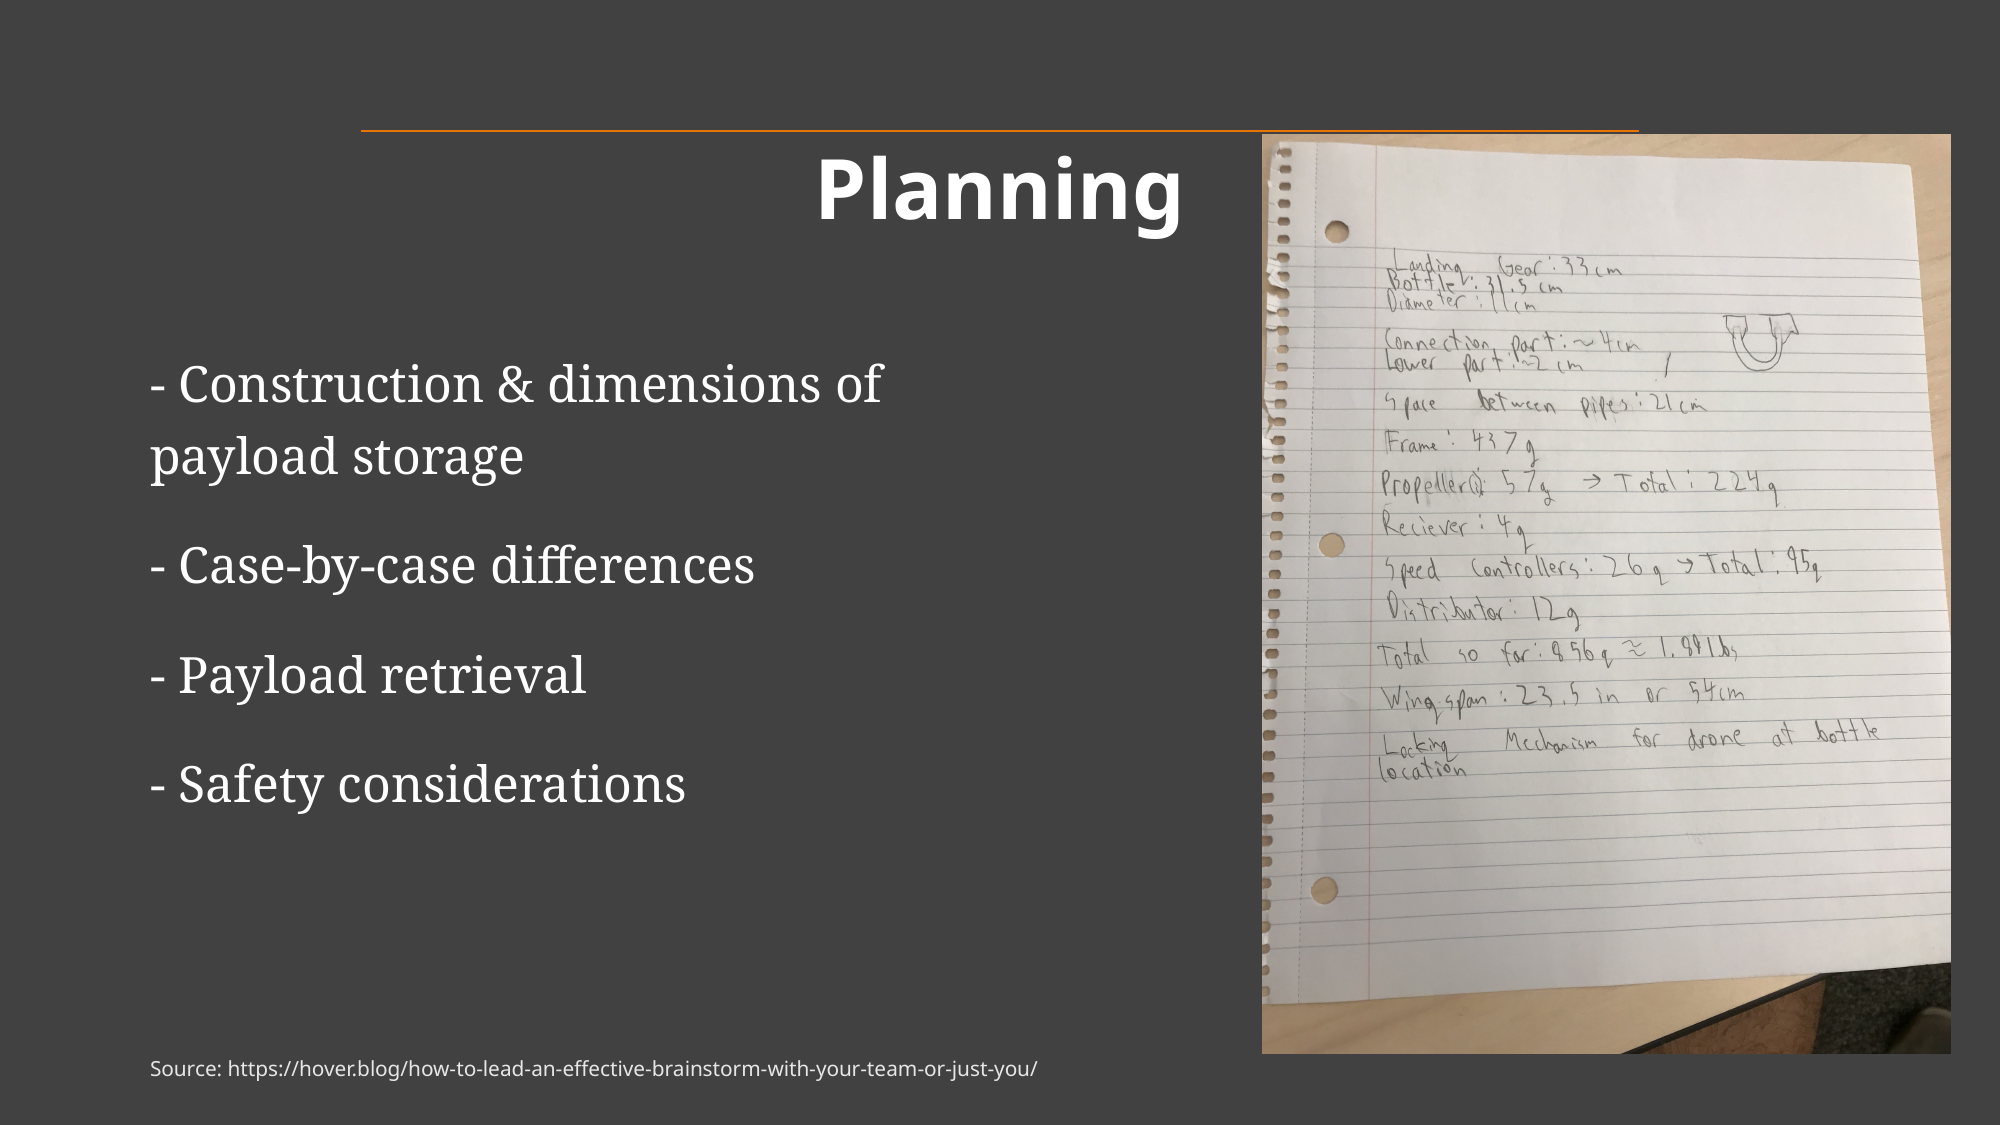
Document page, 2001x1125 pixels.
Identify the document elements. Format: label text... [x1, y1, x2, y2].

title Planning [150, 151, 1256, 302]
list - Construction & dimensions of payload storage - Case-by-case differences - Payload retrieval - Safety considerations [150, 340, 950, 941]
list Source: https://hover.blog/how-to-lead-an-effective-brainstorm-with-your-team-or-just-you/ [150, 1053, 1250, 1081]
picture [1261, 134, 1951, 1054]
